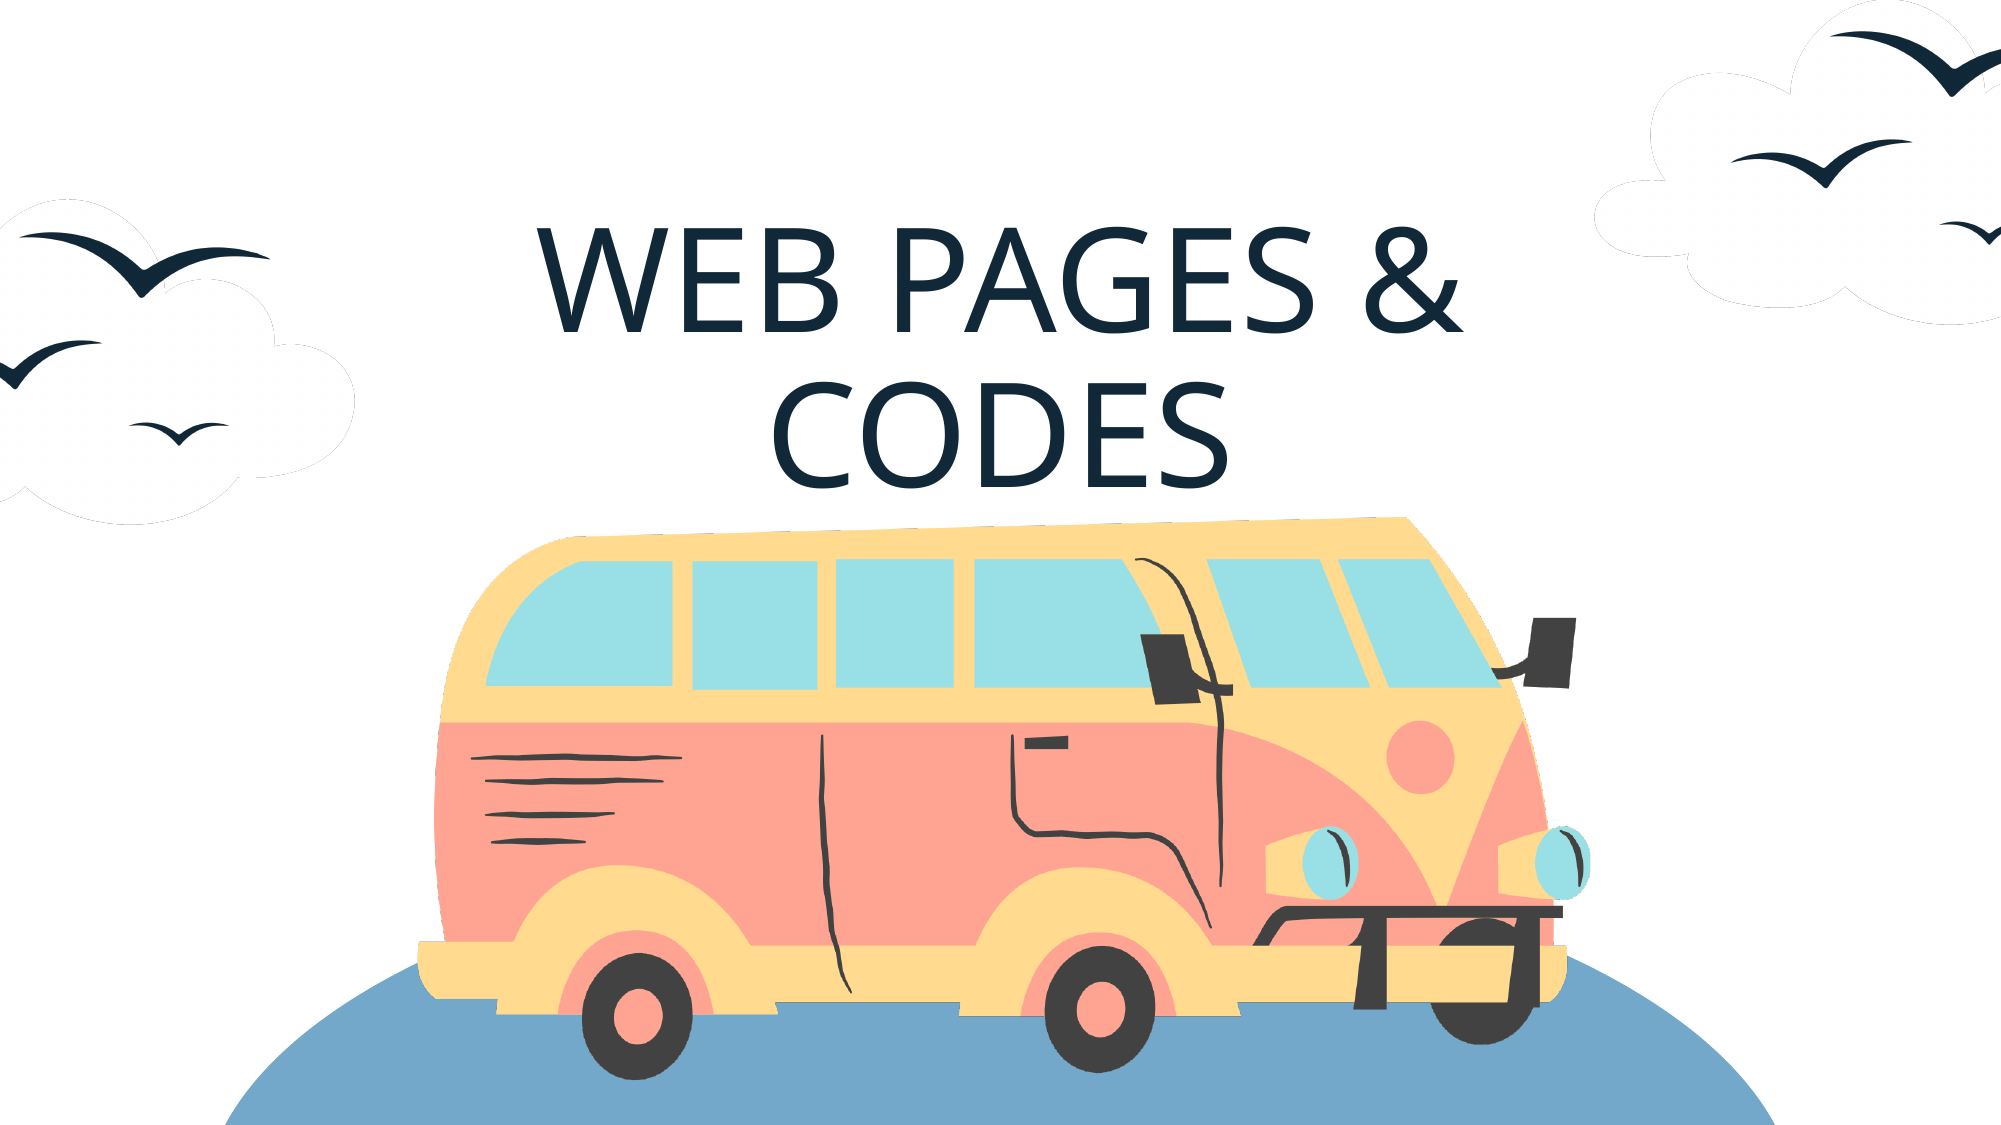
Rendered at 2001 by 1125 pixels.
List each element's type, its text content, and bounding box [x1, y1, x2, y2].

text_box [409, 517, 1591, 847]
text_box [202, 847, 1798, 1125]
text_box WEB PAGES & CODES [371, 207, 1630, 517]
text_box [1730, 31, 2000, 245]
text_box [0, 199, 364, 535]
text_box [1591, 0, 2000, 335]
text_box [0, 232, 271, 446]
